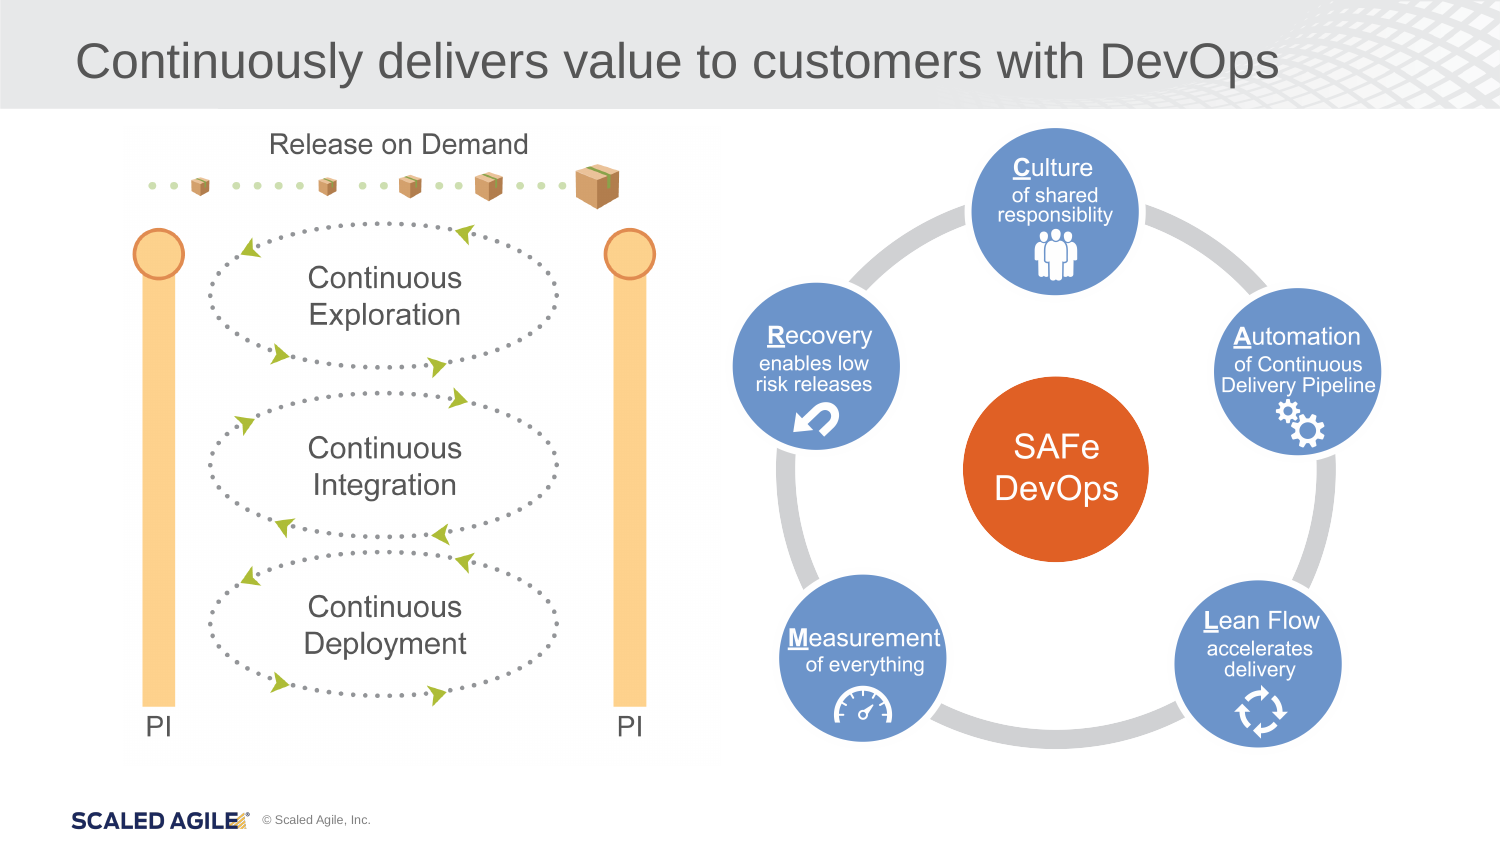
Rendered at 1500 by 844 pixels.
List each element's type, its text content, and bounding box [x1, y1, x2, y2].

picture [69, 809, 254, 831]
picture [0, 0, 1500, 767]
title Continuously delivers value to customers with DevOps [74, 27, 1442, 78]
